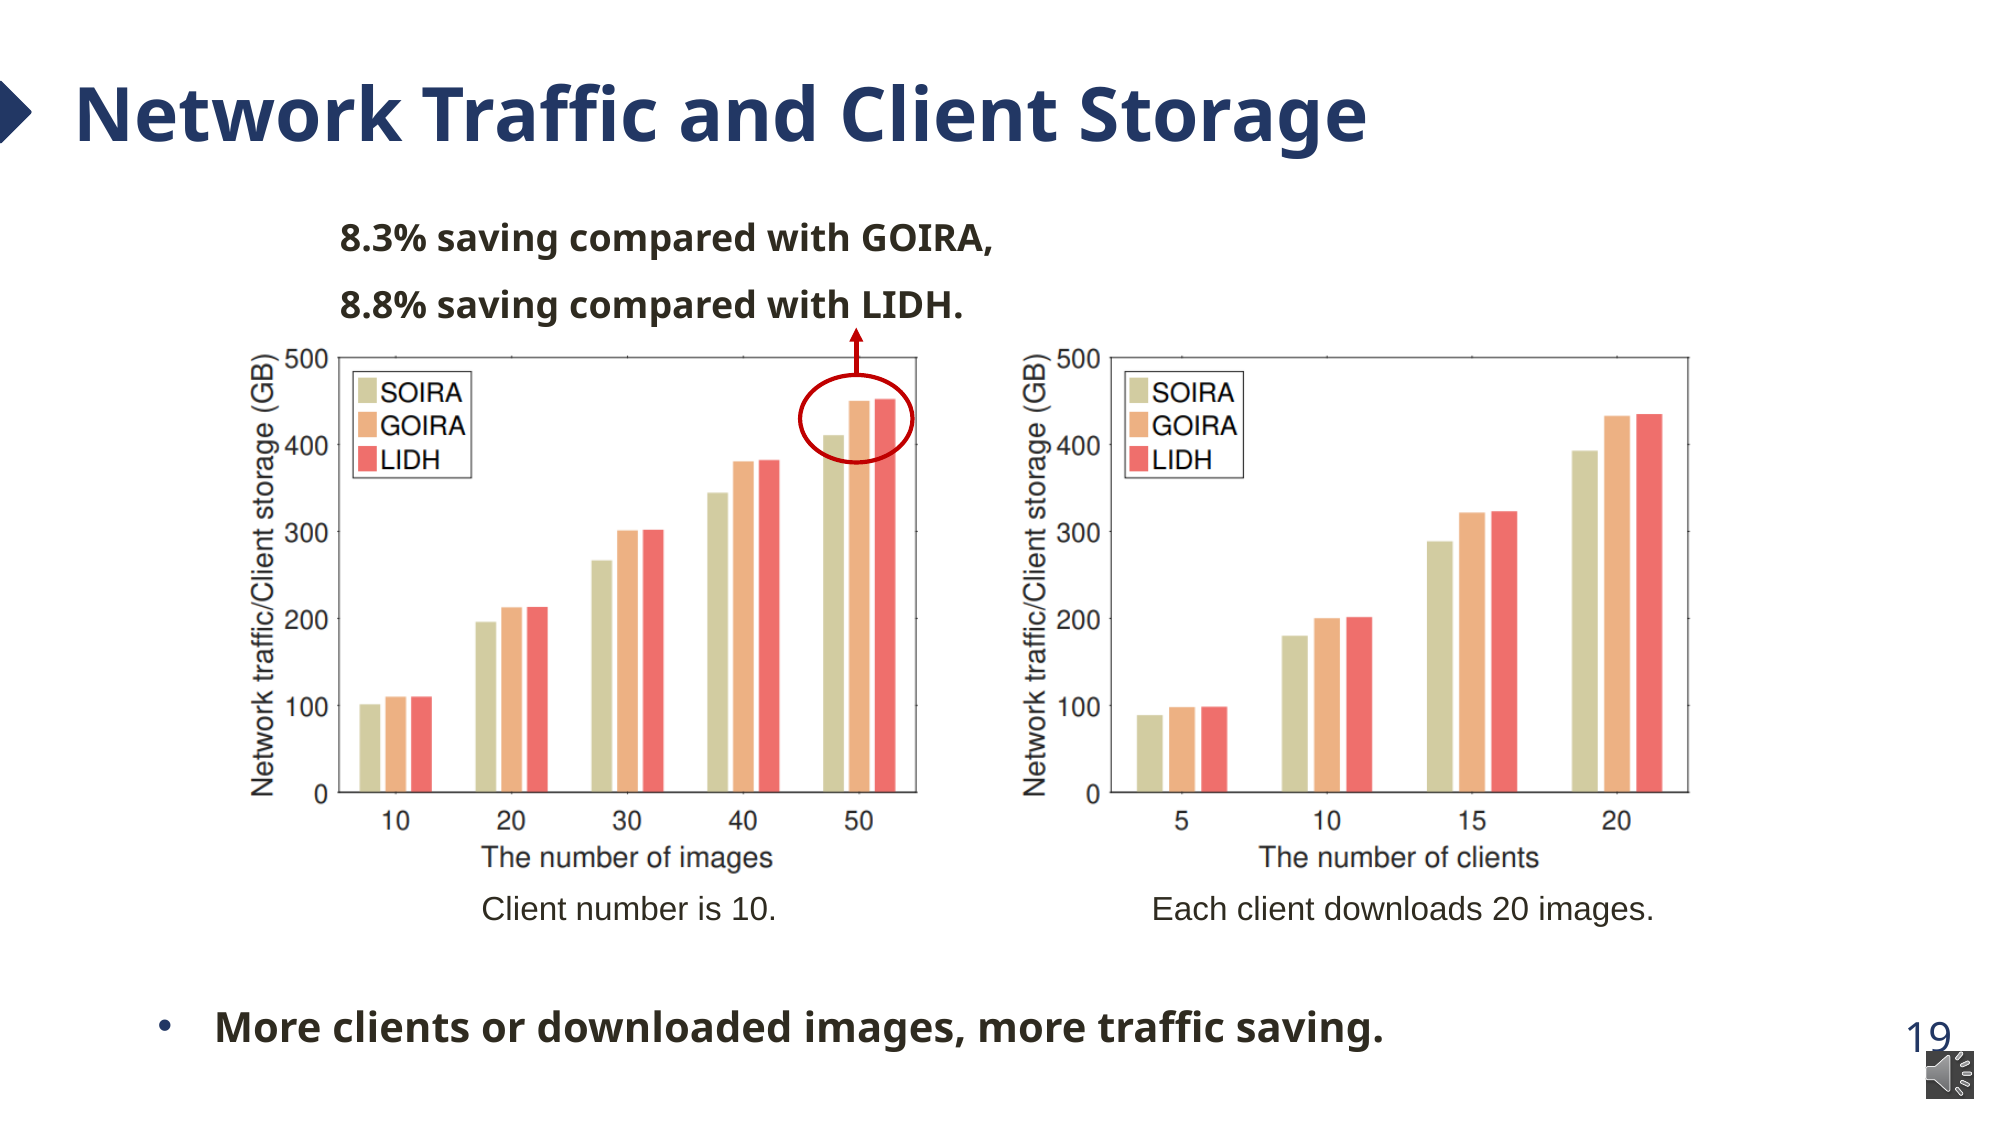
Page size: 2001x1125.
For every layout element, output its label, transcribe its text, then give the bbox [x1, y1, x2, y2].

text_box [324, 183, 1027, 463]
text_box More clients or downloaded images, more traffic saving. [142, 967, 1930, 1058]
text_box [226, 326, 1709, 936]
text_box Network Traffic and Client Storage [59, 58, 1626, 164]
text_box 19 [1889, 1003, 1978, 1069]
text_box [0, 80, 32, 144]
picture [1924, 1049, 1976, 1101]
